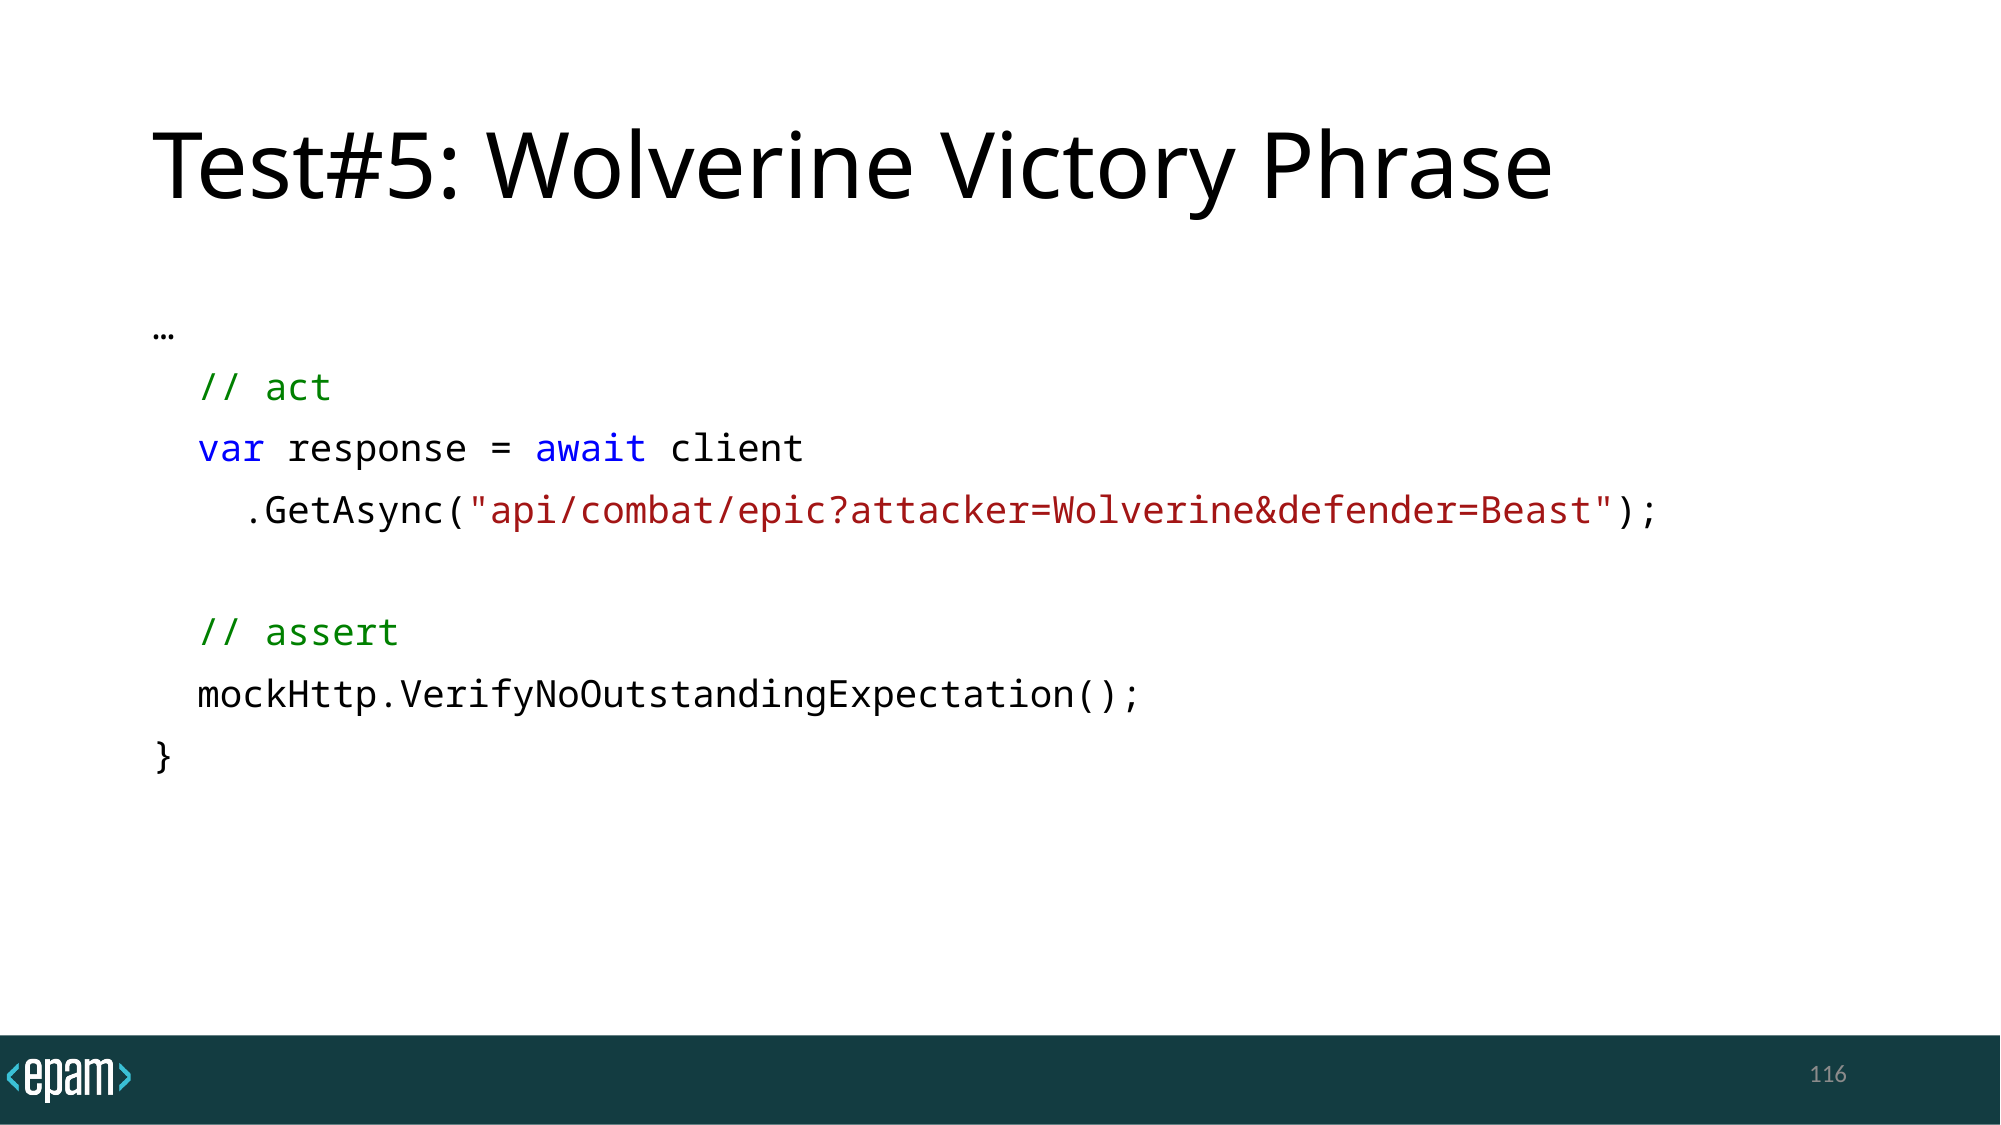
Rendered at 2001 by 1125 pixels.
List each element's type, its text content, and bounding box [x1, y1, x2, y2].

list … // act var response = await client .GetAsync("api/combat/epic?attacker=Wolverine&defender=Beast"); // assert mockHttp.VerifyNoOutstandingExpectation(); } [137, 299, 1863, 1014]
slide_number 116 [1412, 1042, 1863, 1103]
title Test#5: Wolverine Victory Phrase [137, 59, 1863, 278]
